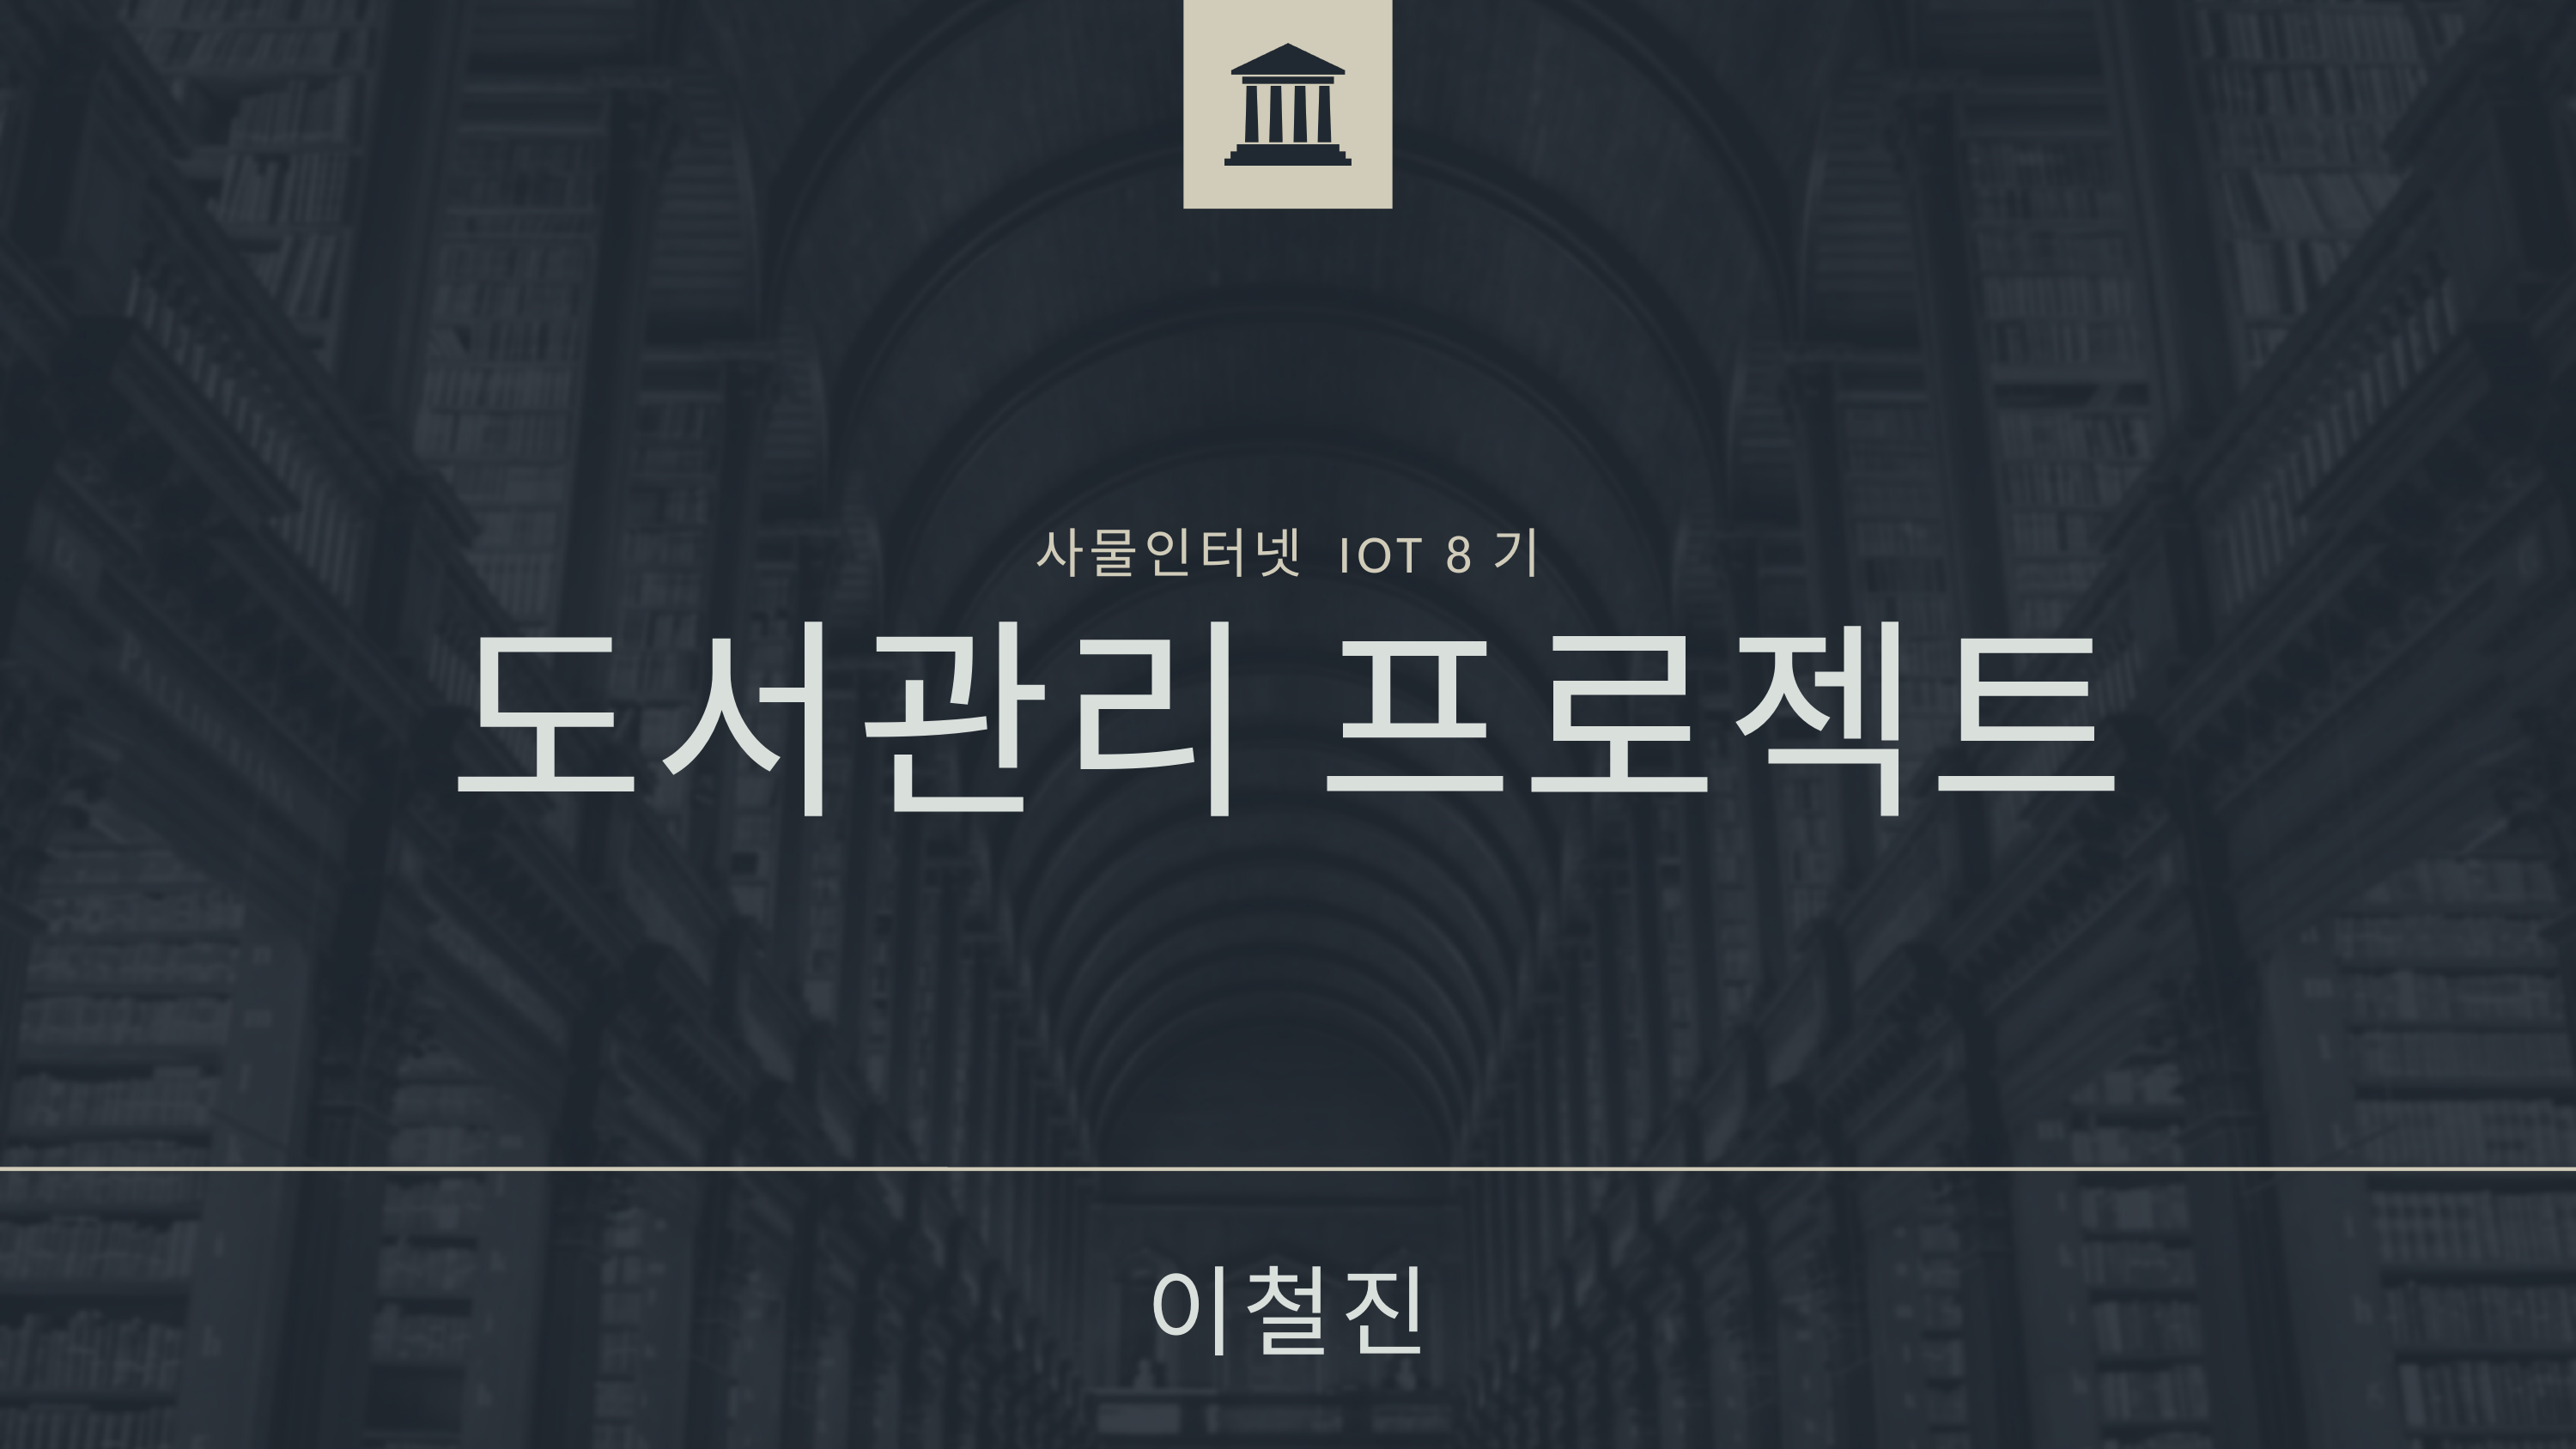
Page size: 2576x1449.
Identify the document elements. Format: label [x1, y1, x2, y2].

picture [0, 0, 2576, 1449]
text_box [214, 516, 2362, 864]
text_box [1183, 0, 1393, 209]
